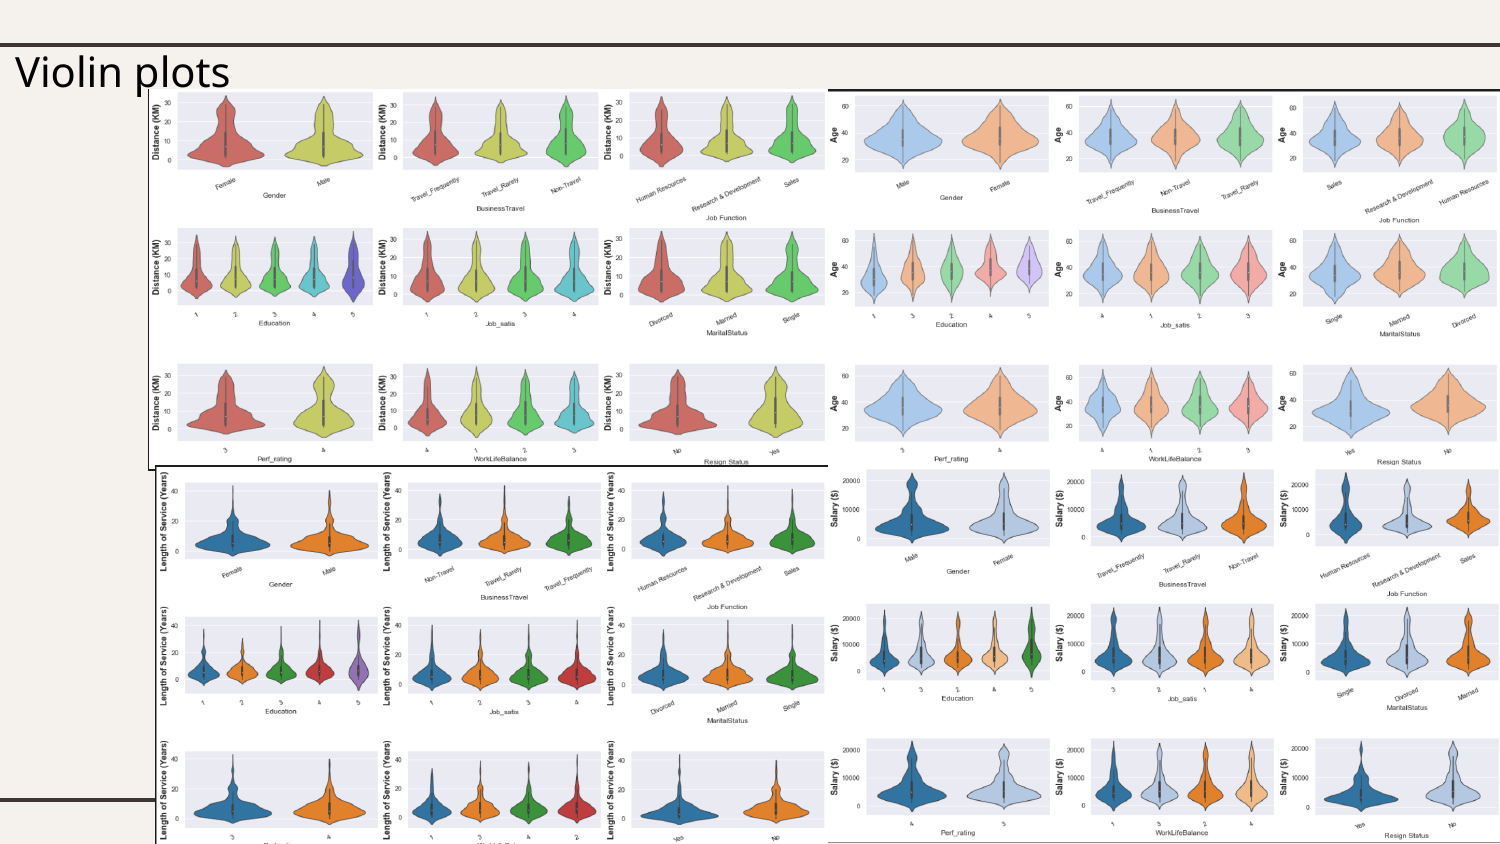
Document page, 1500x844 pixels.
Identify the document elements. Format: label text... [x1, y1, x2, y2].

picture [148, 88, 1500, 844]
title Violin plots [0, 35, 1400, 107]
